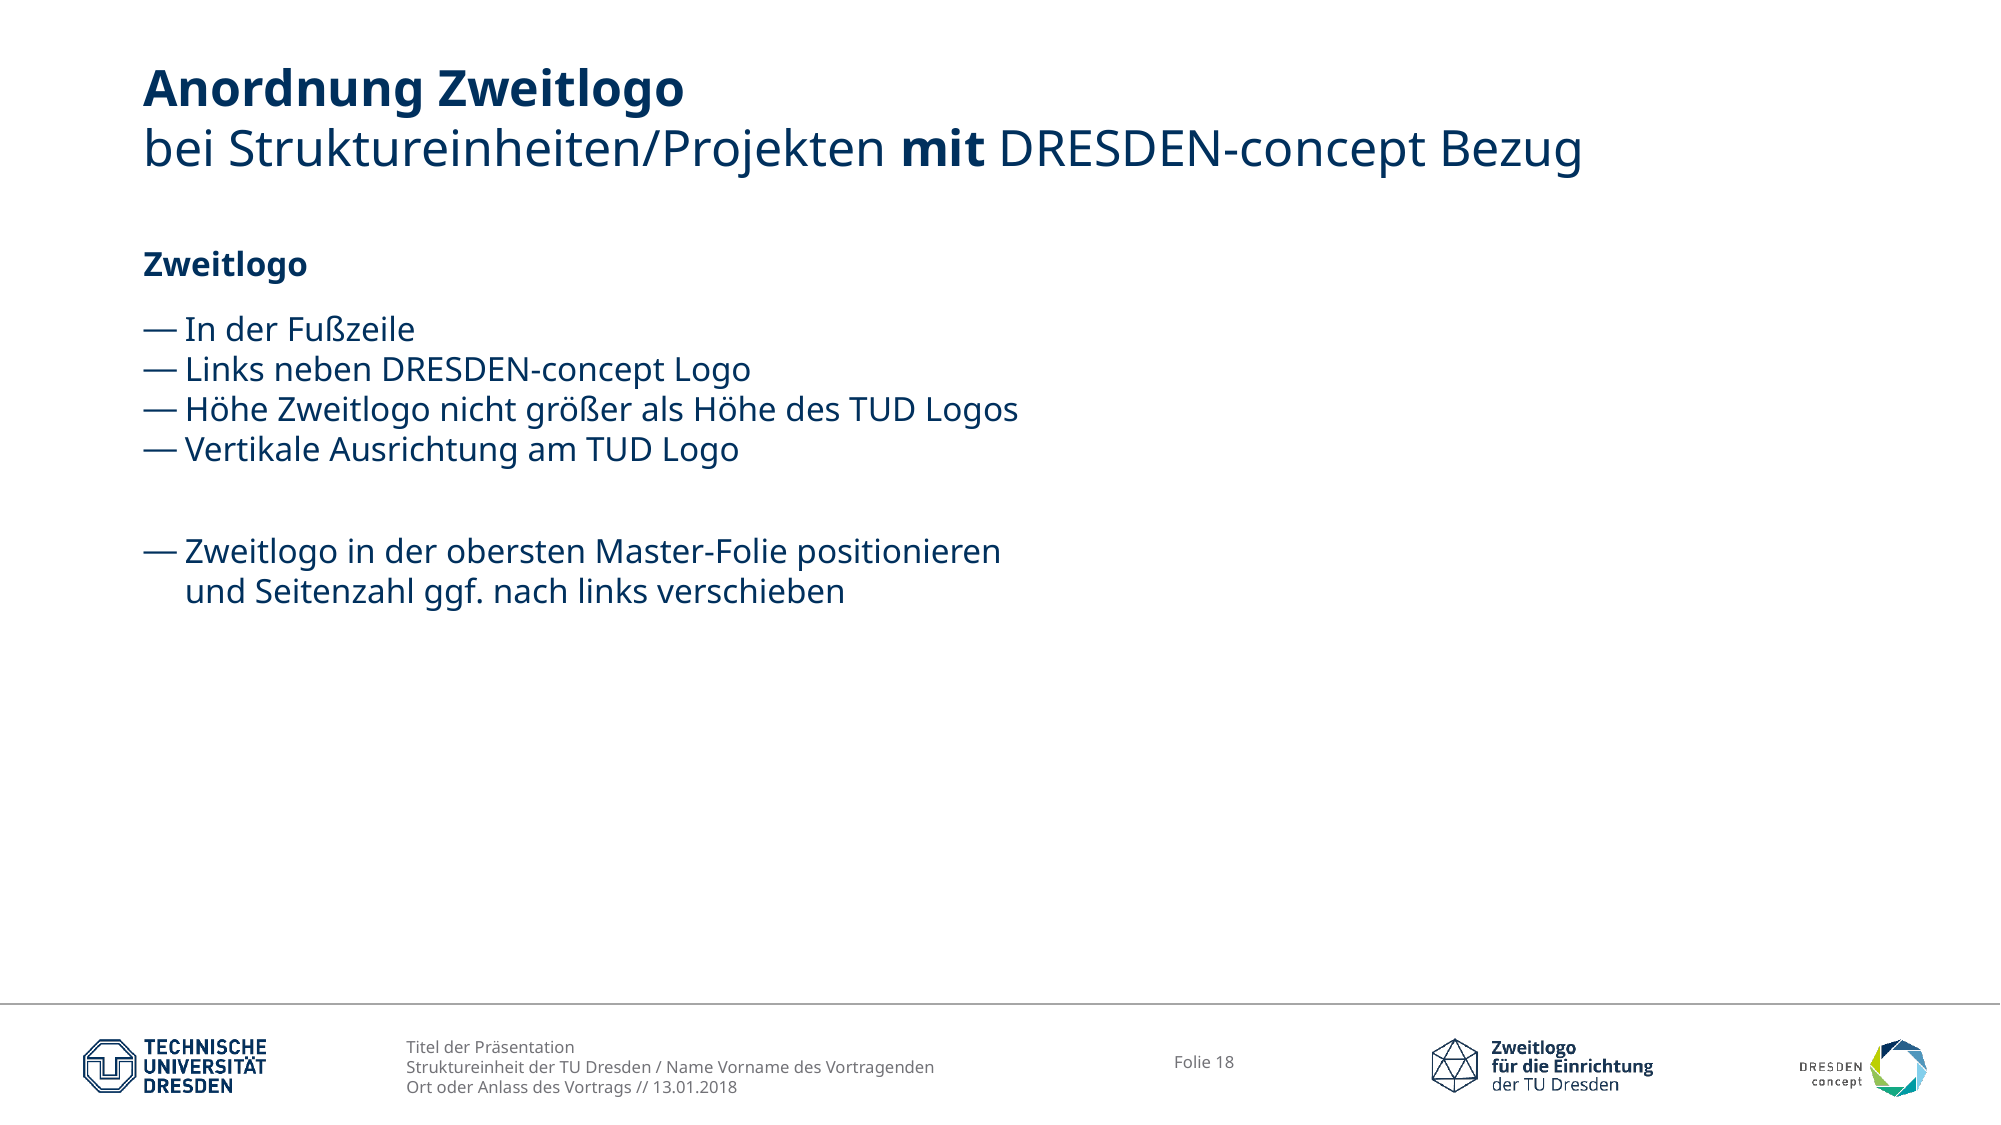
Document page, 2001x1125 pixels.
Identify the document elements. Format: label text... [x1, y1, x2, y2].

picture [83, 1039, 266, 1093]
picture [1430, 1038, 1653, 1093]
picture [1800, 1039, 1927, 1097]
list Zweitlogo In der Fußzeile Links neben DRESDEN-concept Logo Höhe Zweitlogo nicht größer als Höhe des TUD Logos Vertikale Ausrichtung am TUD Logo Zweitlogo in der obersten Master-Folie positionieren und Seitenzahl ggf. nach links verschieben [143, 243, 1880, 957]
title Anordnung Zweitlogo bei Struktureinheiten/Projekten mit DRESDEN-concept Bezug [143, 56, 1880, 169]
